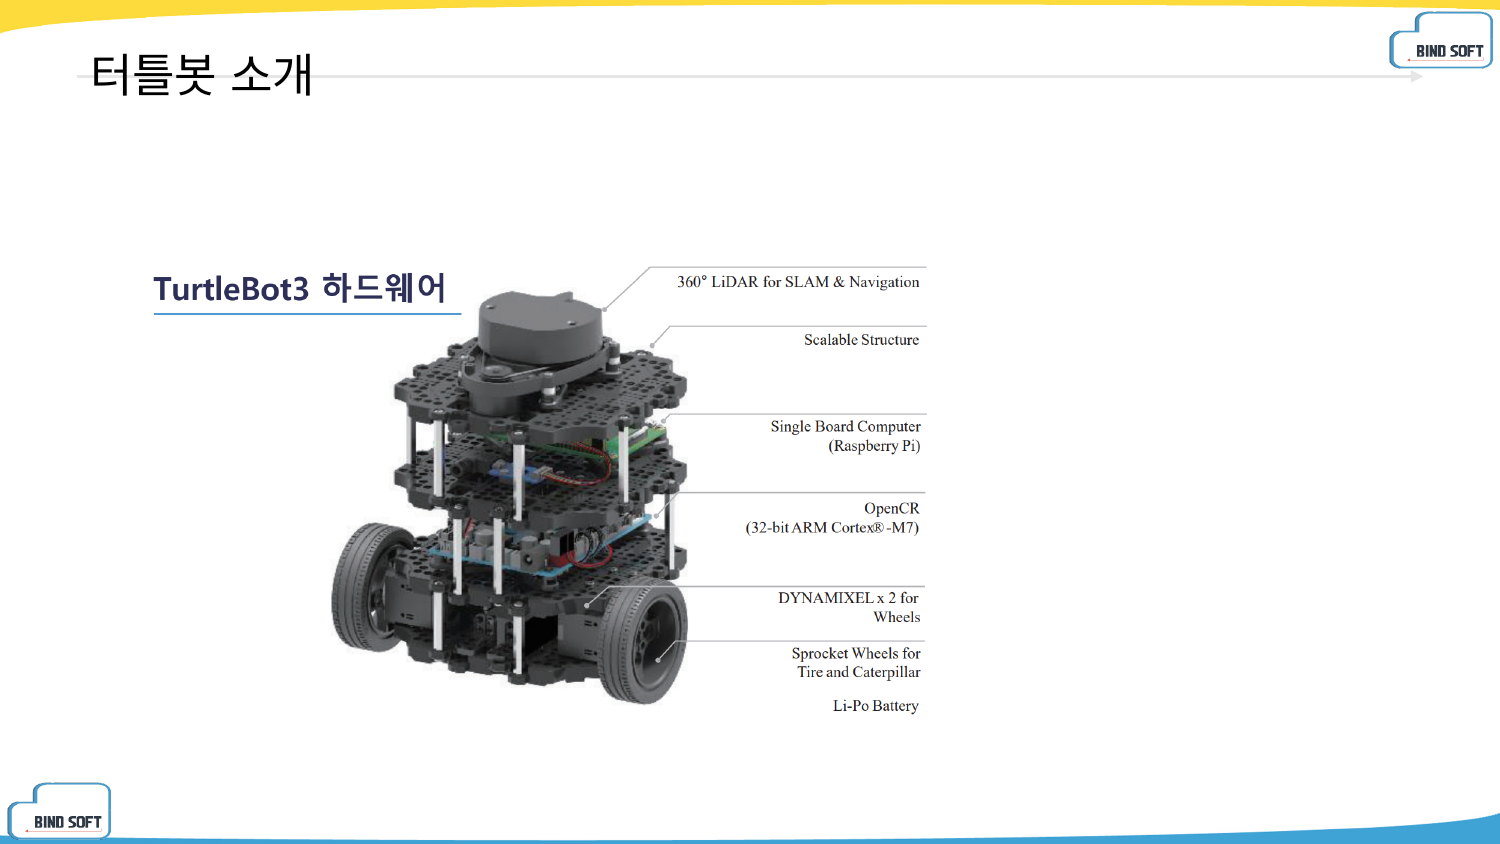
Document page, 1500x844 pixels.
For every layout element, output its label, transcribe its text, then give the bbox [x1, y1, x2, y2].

picture [0, 0, 1500, 72]
picture [0, 752, 1500, 844]
title 터틀봇 소개 [75, 37, 1425, 110]
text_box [134, 221, 936, 738]
